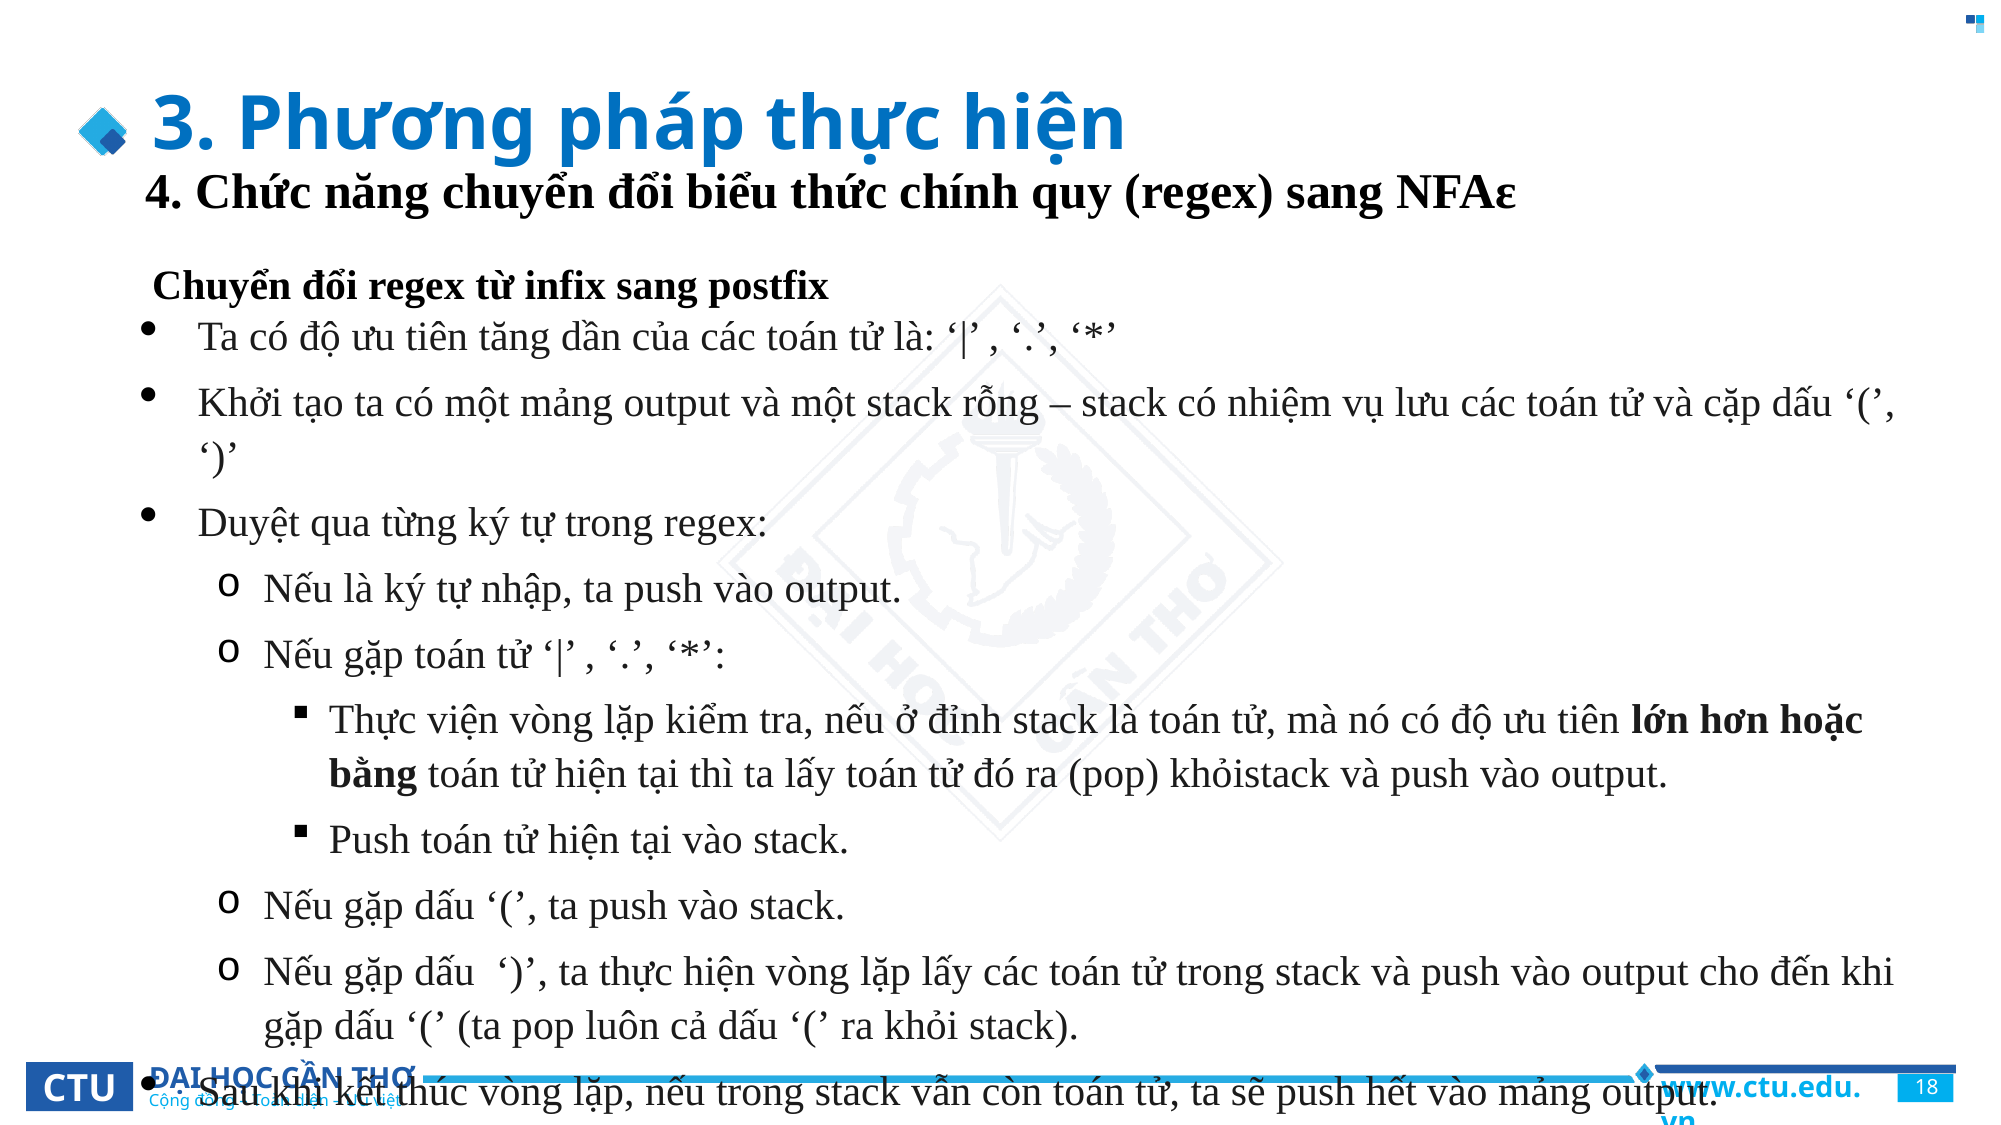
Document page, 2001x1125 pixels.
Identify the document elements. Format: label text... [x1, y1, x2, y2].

title 3. Phương pháp thực hiện [137, 64, 1863, 186]
list 4. Chức năng chuyển đổi biểu thức chính quy (regex) sang NFAε [93, 151, 1618, 272]
picture [1966, 15, 1985, 33]
text_box Chuyển đổi regex từ infix sang postfix [137, 272, 897, 297]
picture [78, 107, 127, 156]
text_box Ta có độ ưu tiên tăng dần của các toán tử là: ‘|’ , ‘.’, ‘*’ Khởi tạo ta có một mảng output và một stack rỗng – stack có nhiệm vụ lưu các toán tử và cặp dấu ‘(’, ‘)’ Duyệt qua từng ký tự trong regex: Nếu là ký tự nhập, ta push vào output. Nếu gặp toán tử ‘|’ , ‘.’, ‘*’: Thực viện vòng lặp kiểm tra, nếu ở đỉnh stack là toán tử, mà nó có độ ưu tiên lớn hơn hoặc bằng toán tử hiện tại thì ta lấy toán tử đó ra (pop) khỏistack và push vào output. Push toán tử hiện tại vào stack. Nếu gặp dấu ‘(’, ta push vào stack. Nếu gặp dấu ‘)’, ta thực hiện vòng lặp lấy các toán tử trong stack và push vào output cho đến khi gặp dấu ‘(’ (ta pop luôn cả dấu ‘(’ ra khỏi stack). Sau khi kết thúc vòng lặp, nếu trong stack vẫn còn toán tử, ta sẽ push hết vào mảng output. [126, 297, 1962, 1125]
